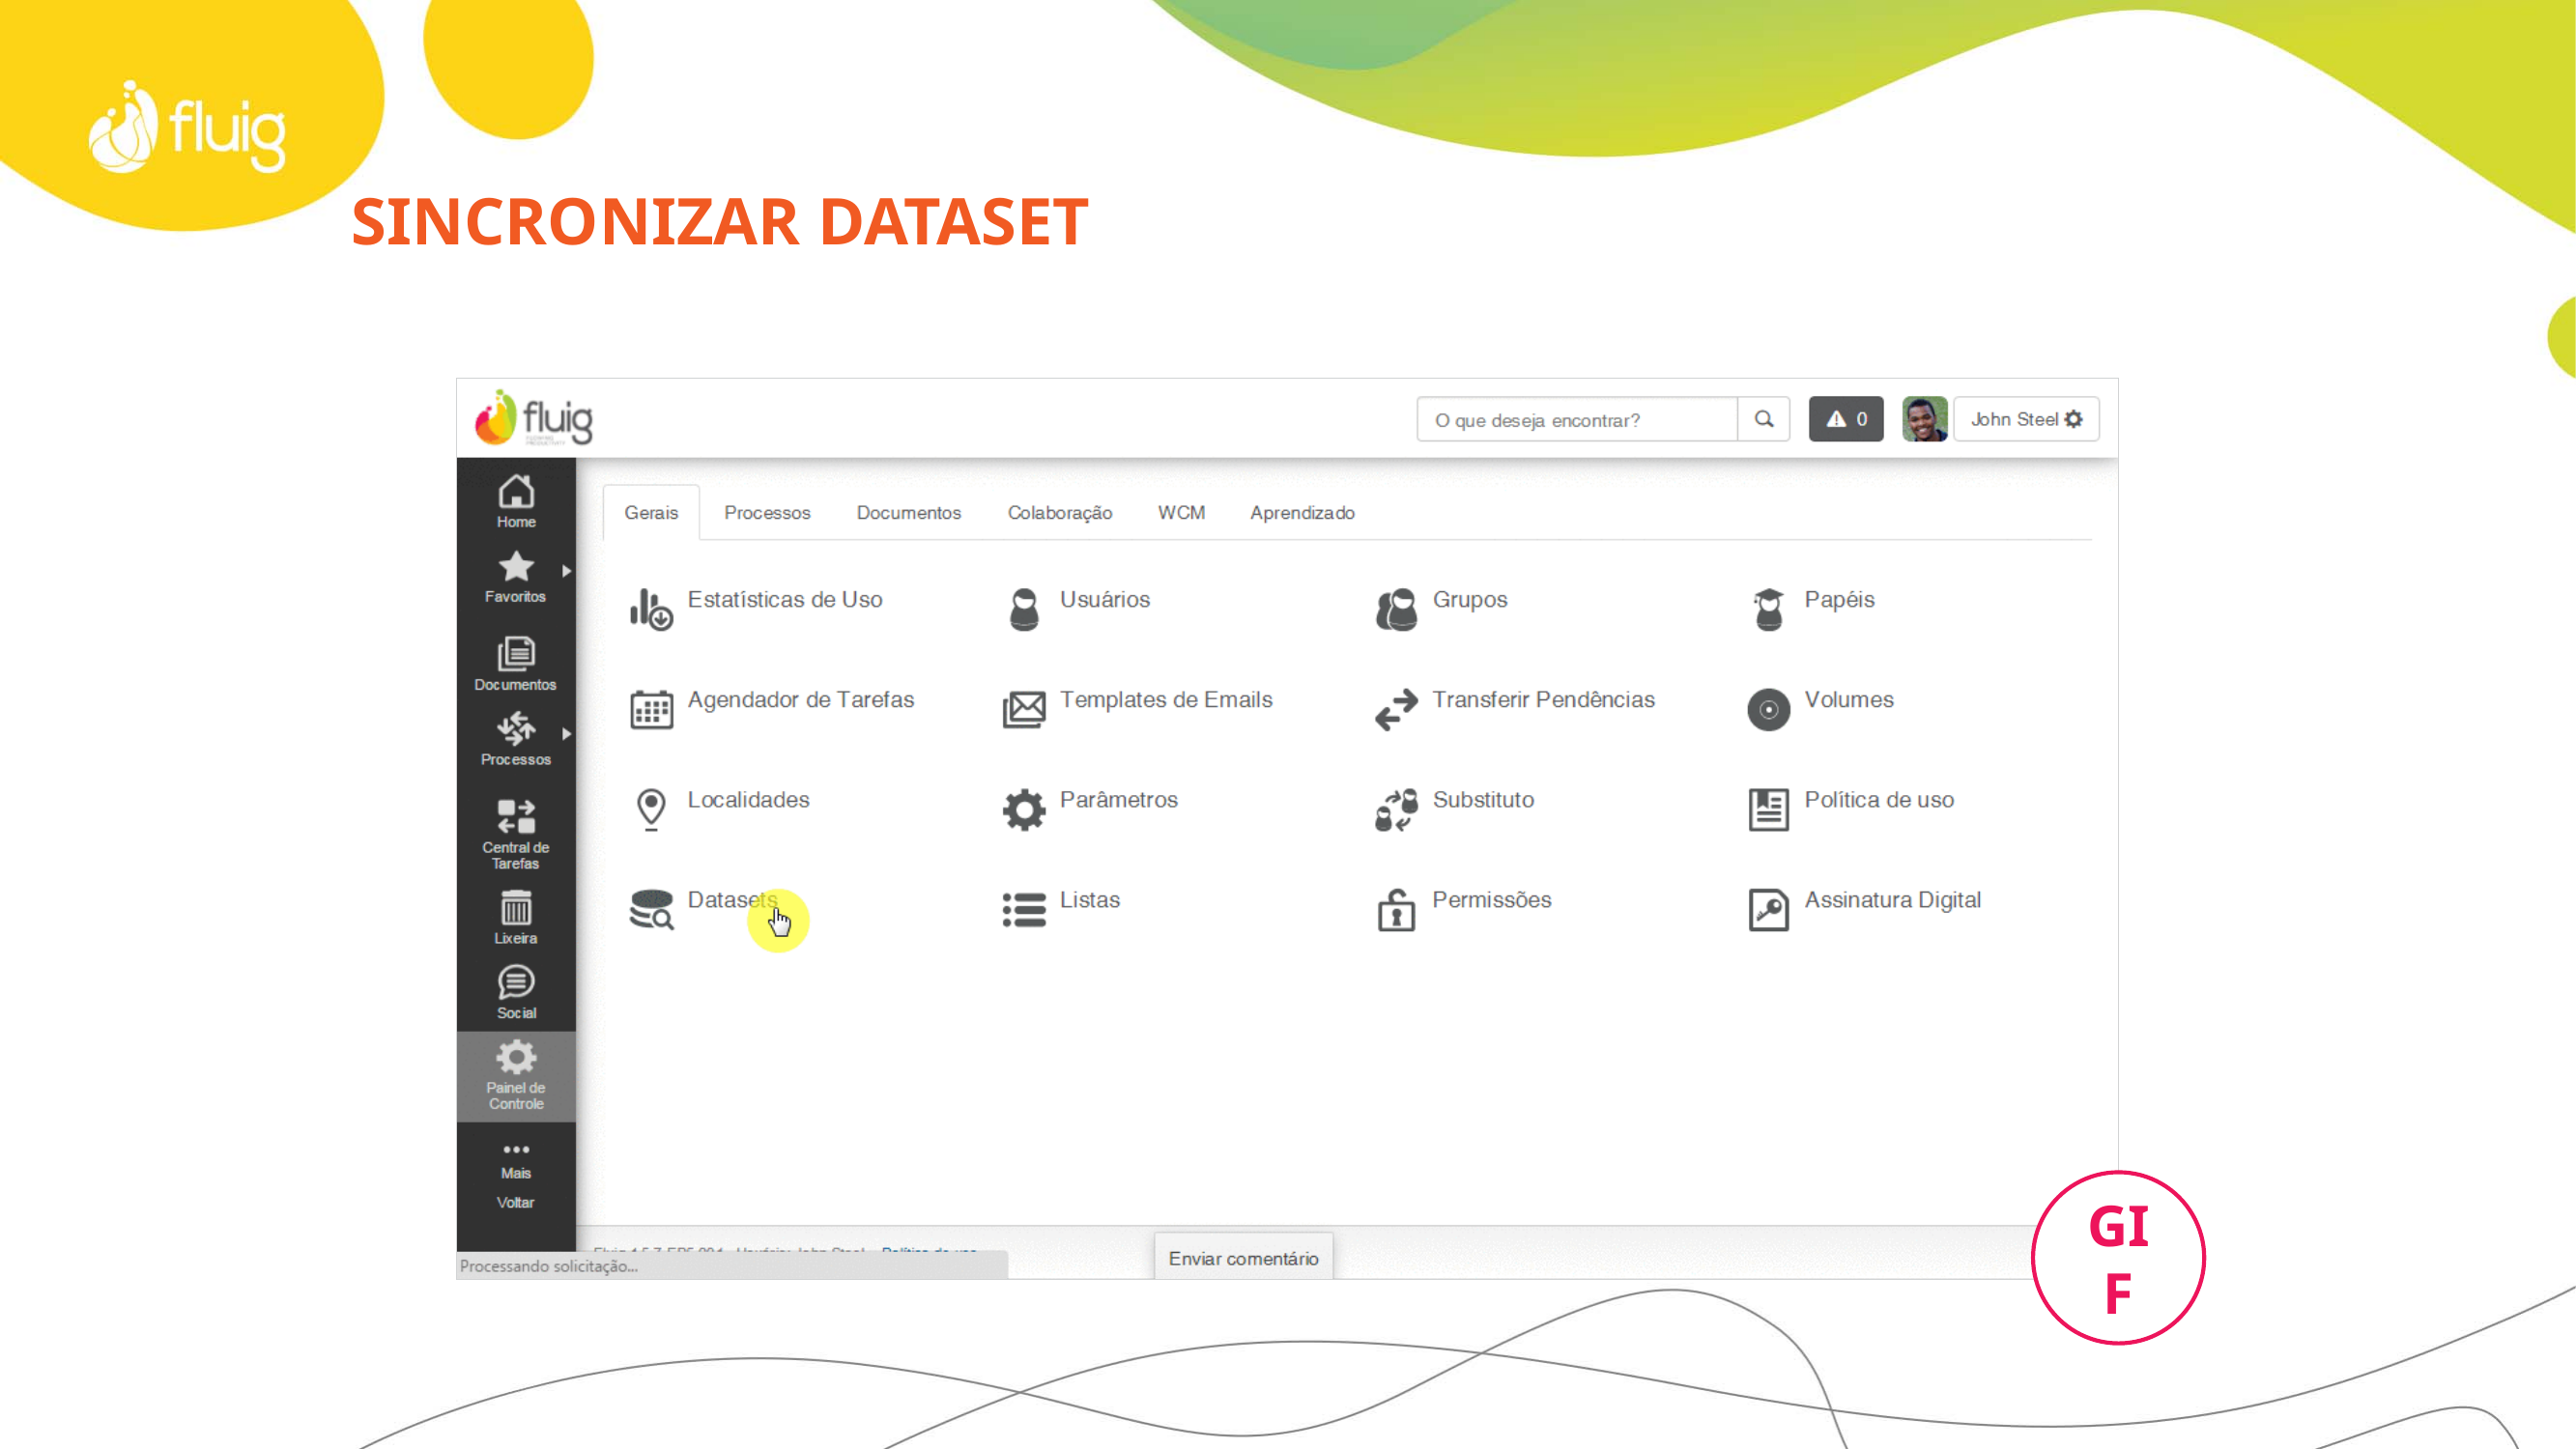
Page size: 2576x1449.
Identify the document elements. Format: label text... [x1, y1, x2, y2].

text_box GIF [2036, 1170, 2207, 1346]
title Sincronizar dataset [336, 173, 2352, 379]
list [456, 378, 2119, 1280]
picture [0, 0, 2576, 1449]
